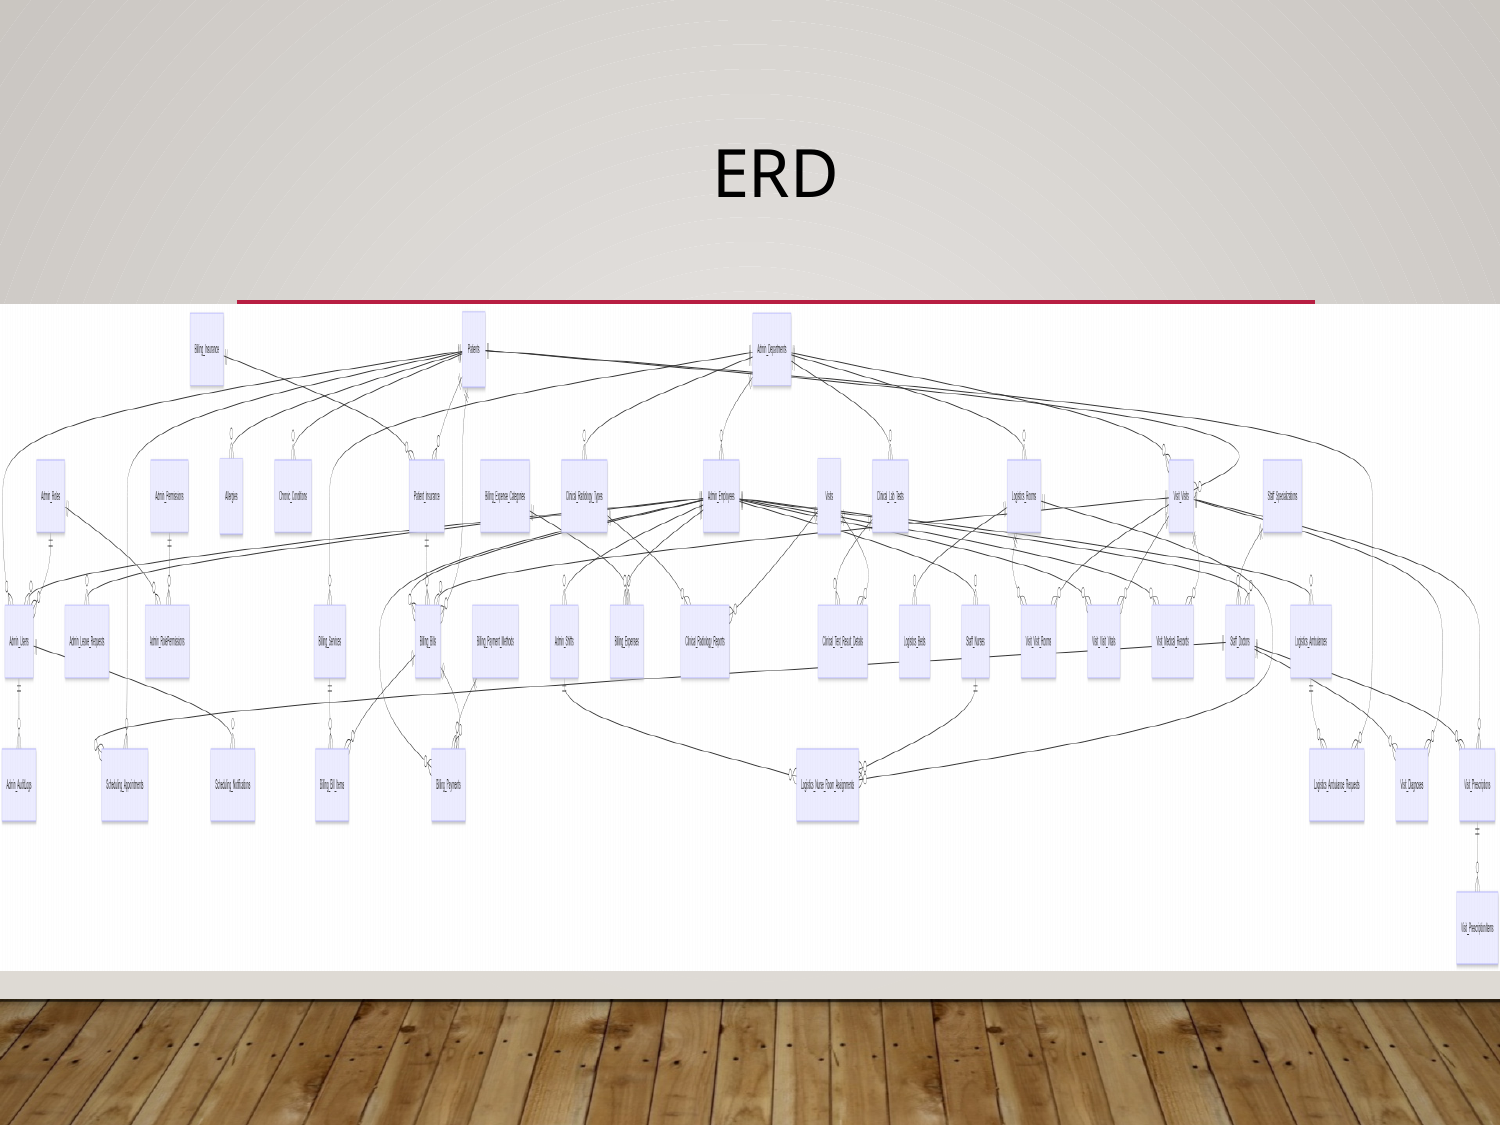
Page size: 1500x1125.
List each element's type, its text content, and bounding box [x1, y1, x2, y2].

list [0, 303, 1500, 971]
picture [0, 999, 1500, 1125]
title Erd [236, 131, 1315, 303]
